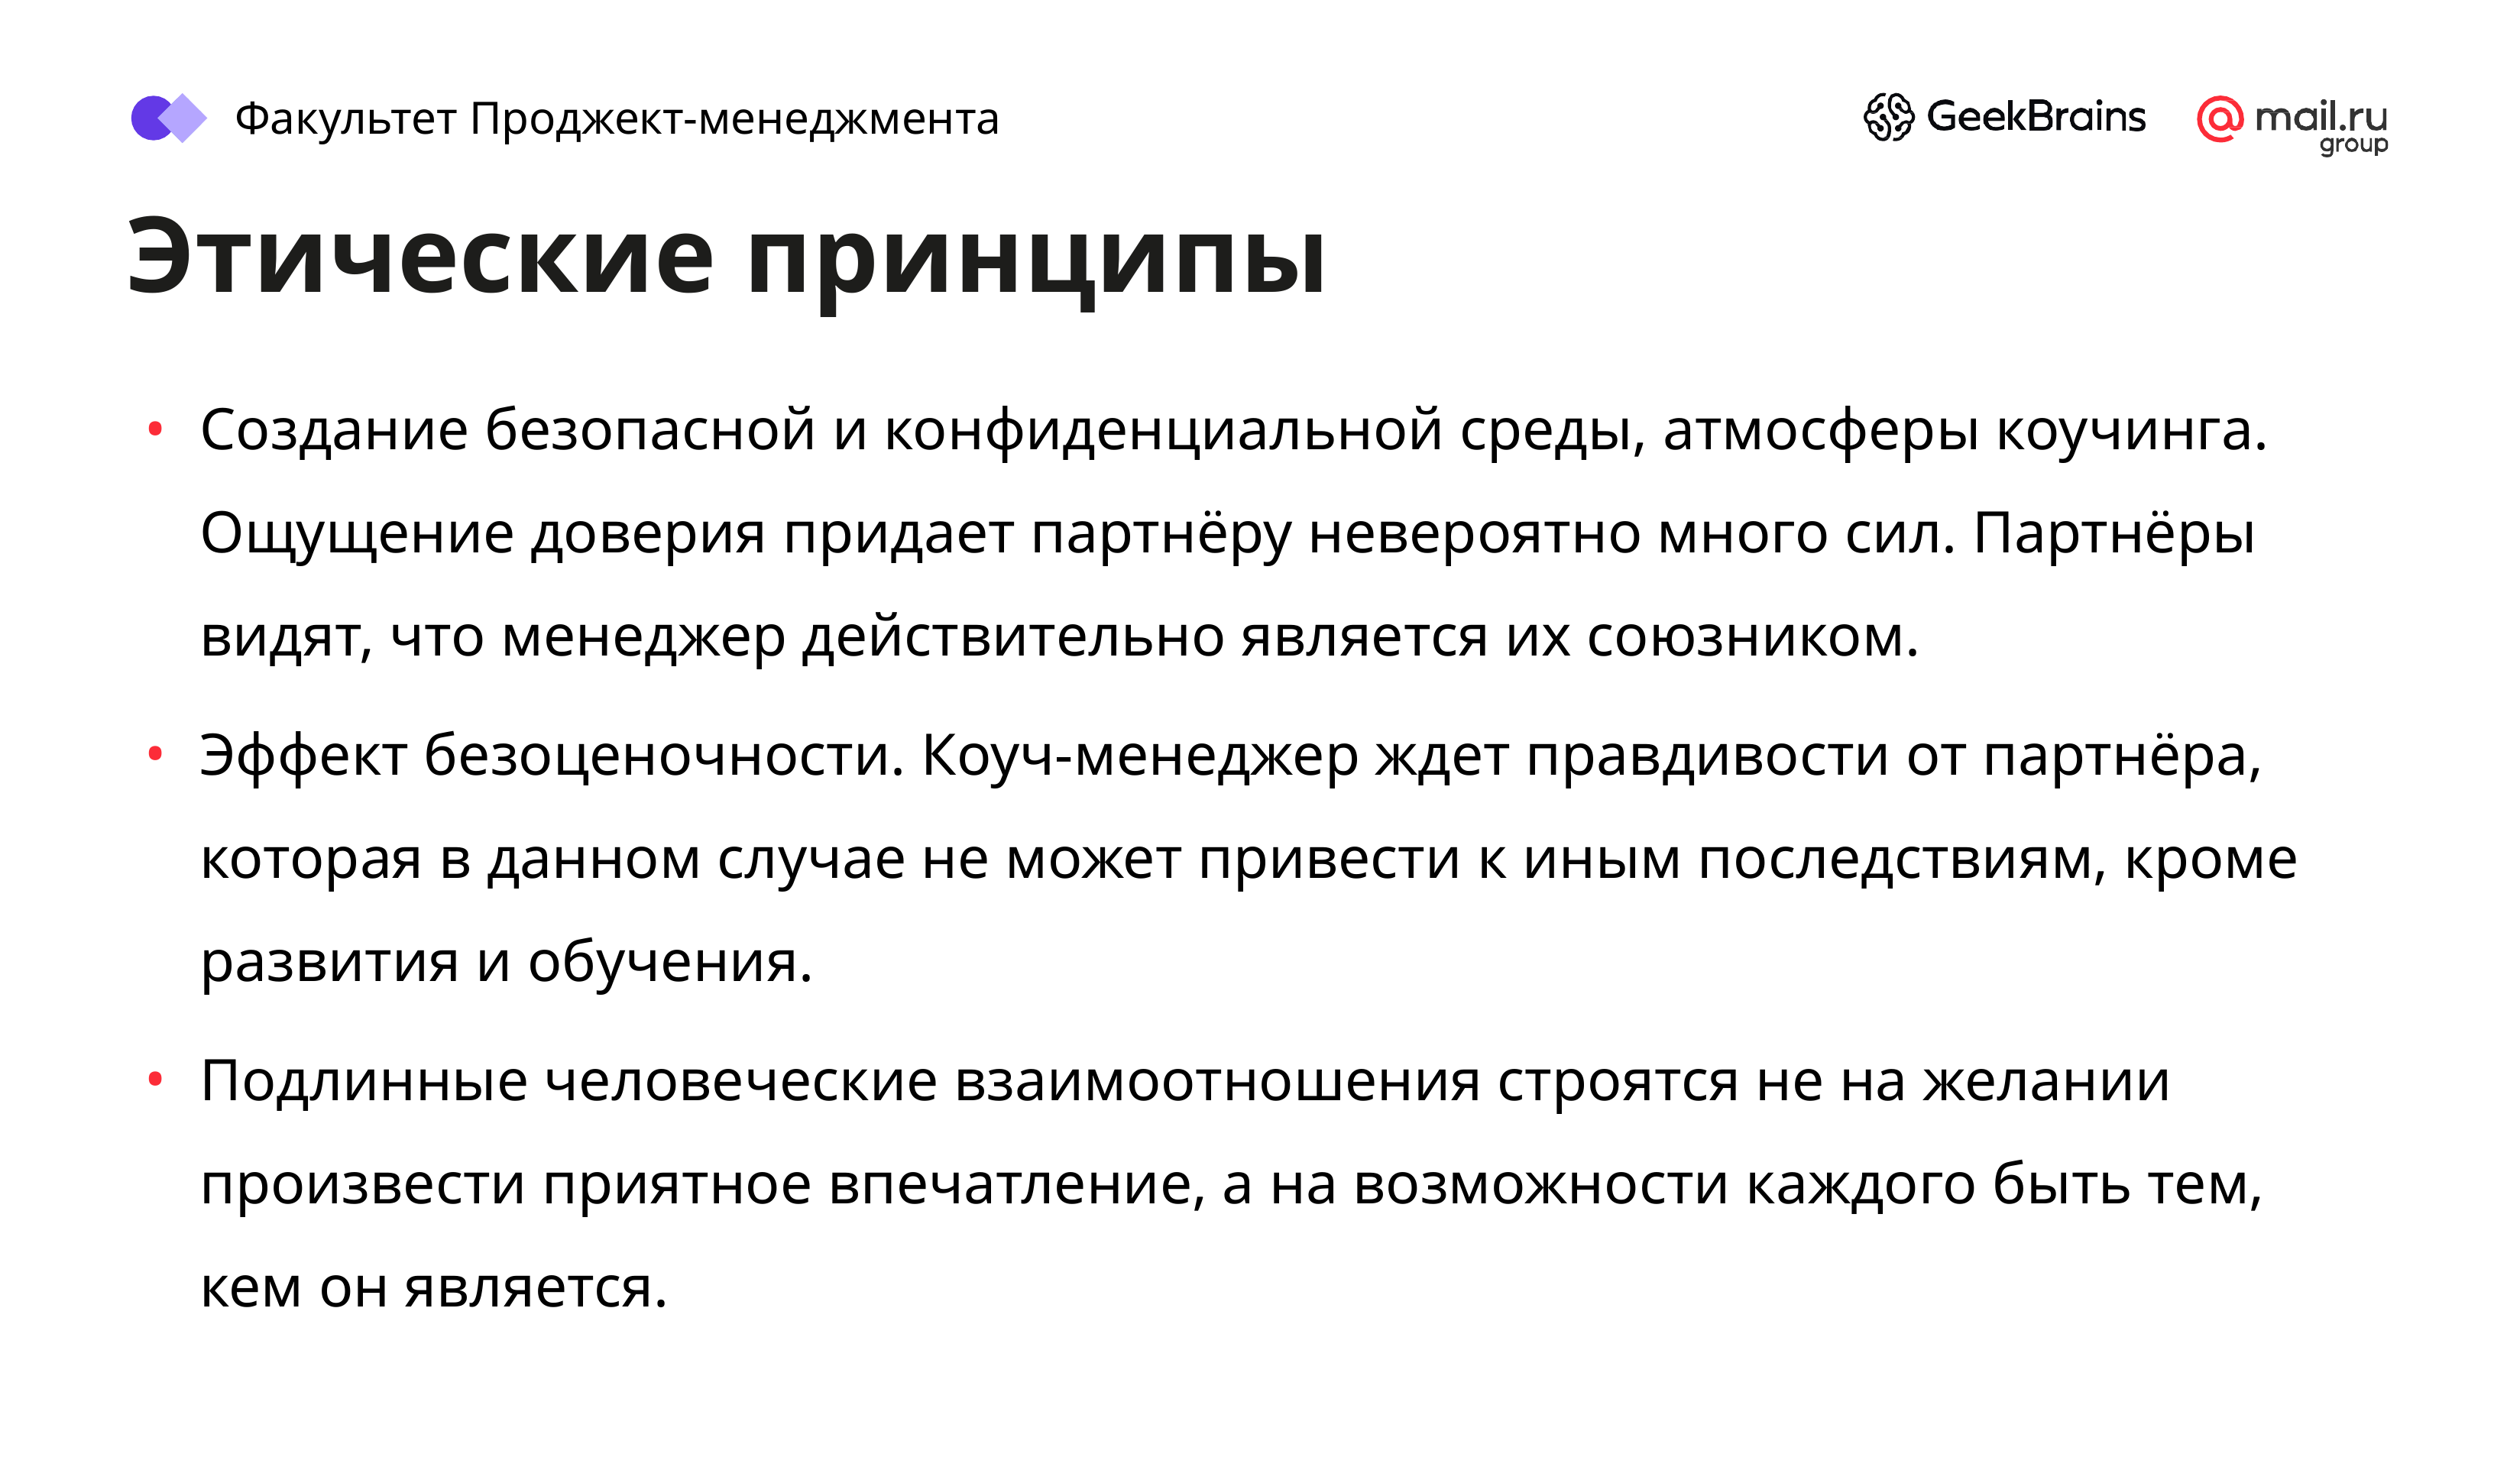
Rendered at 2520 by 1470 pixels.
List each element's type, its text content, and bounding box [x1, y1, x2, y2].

text_box Создание безопасной и конфиденциальной среды, атмосферы коучинга. Ощущение доверия придает партнёру невероятно много сил. Партнёры видят, что менеджер действительно является их союзником. Эффект безоценочности. Коуч-менеджер ждет правдивости от партнёра, которая в данном случае не может привести к иным последствиям, кроме развития и обучения. Подлинные человеческие взаимоотношения строятся не на желании произвести приятное впечатление, а на возможности каждого быть тем, кем он является. [131, 352, 2387, 1324]
text_box [131, 96, 171, 141]
text_box [157, 92, 208, 144]
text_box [1863, 92, 2389, 157]
text_box Факультет Проджект-менеджмента [223, 78, 1807, 151]
title Этические принципы [124, 175, 2387, 322]
